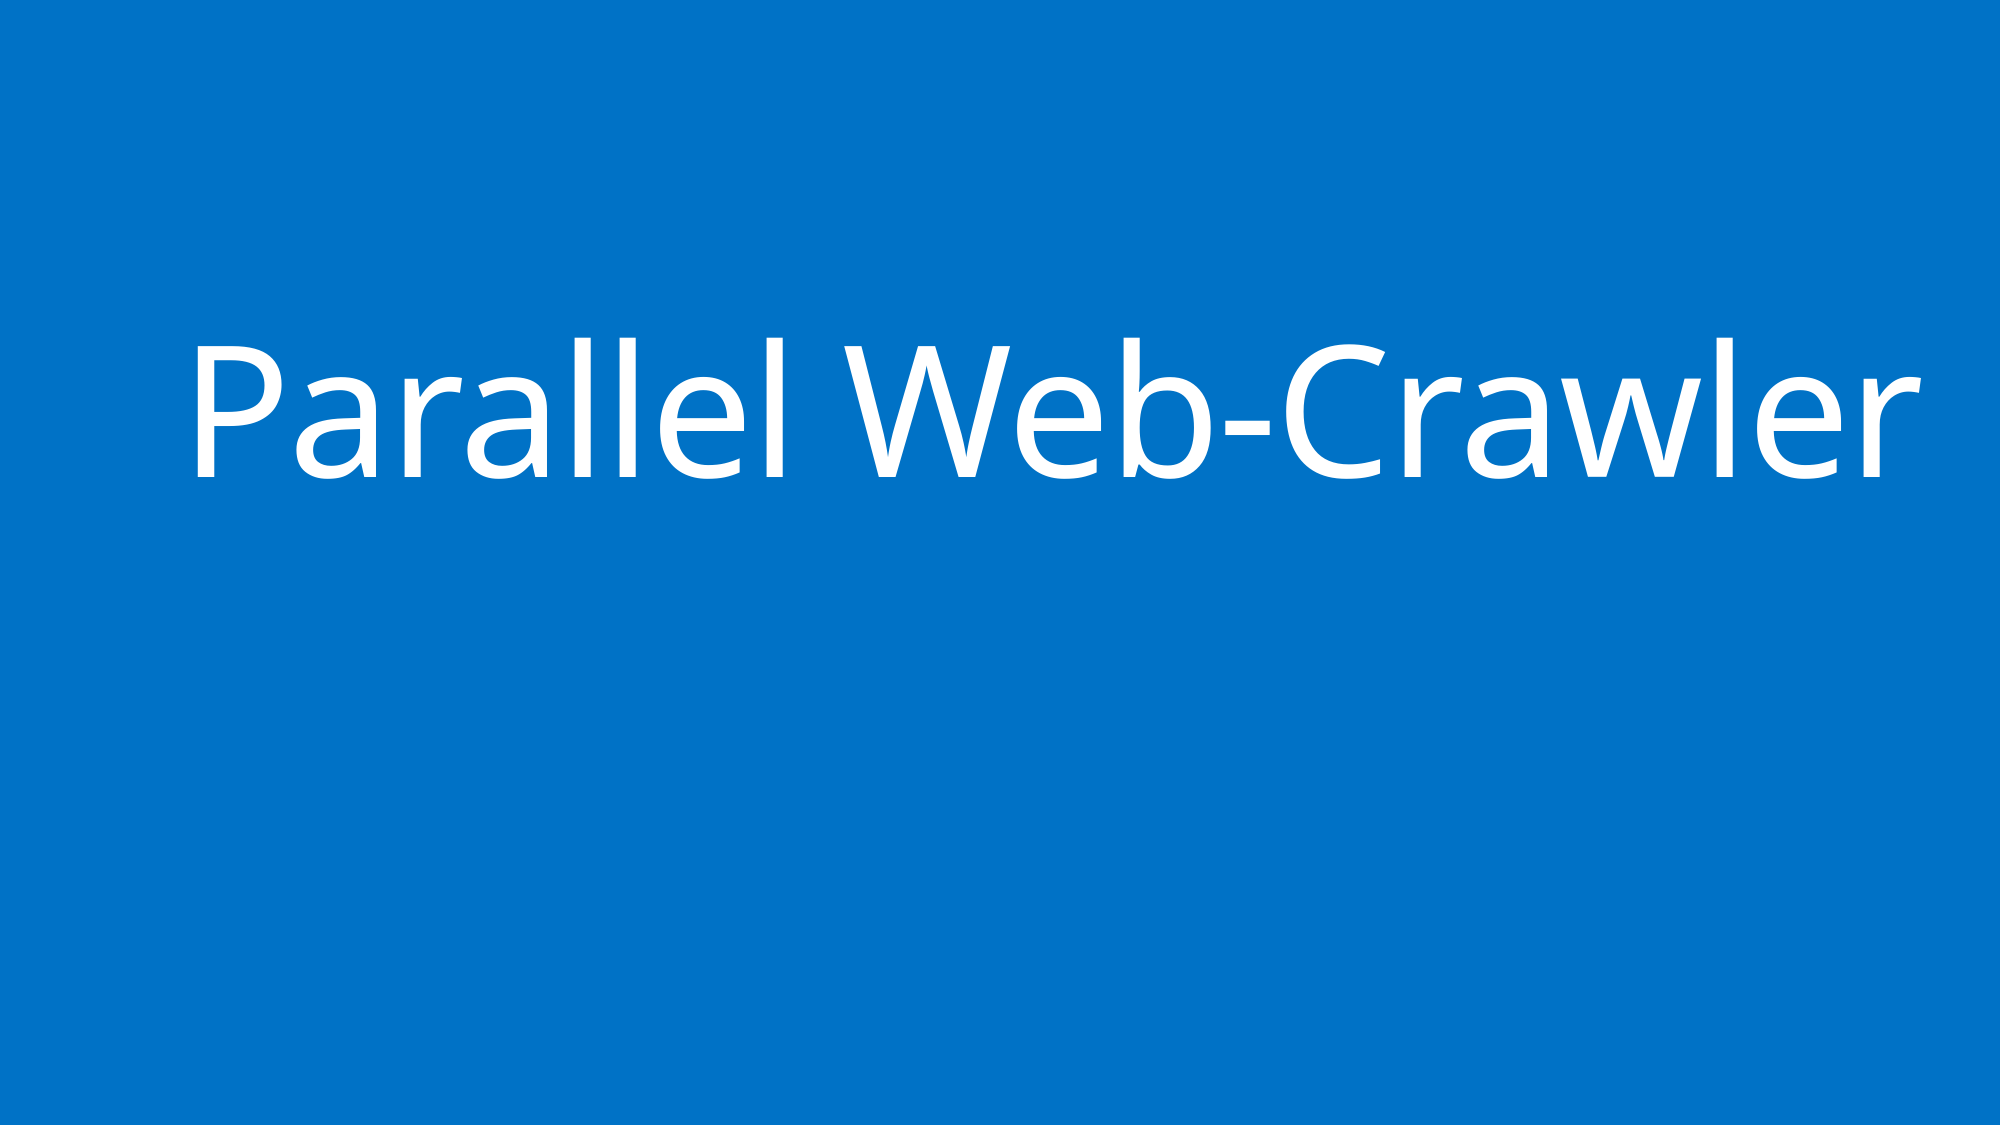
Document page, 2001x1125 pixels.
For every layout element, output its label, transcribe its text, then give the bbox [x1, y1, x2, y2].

title Parallel Web-Crawler [156, 303, 2000, 599]
